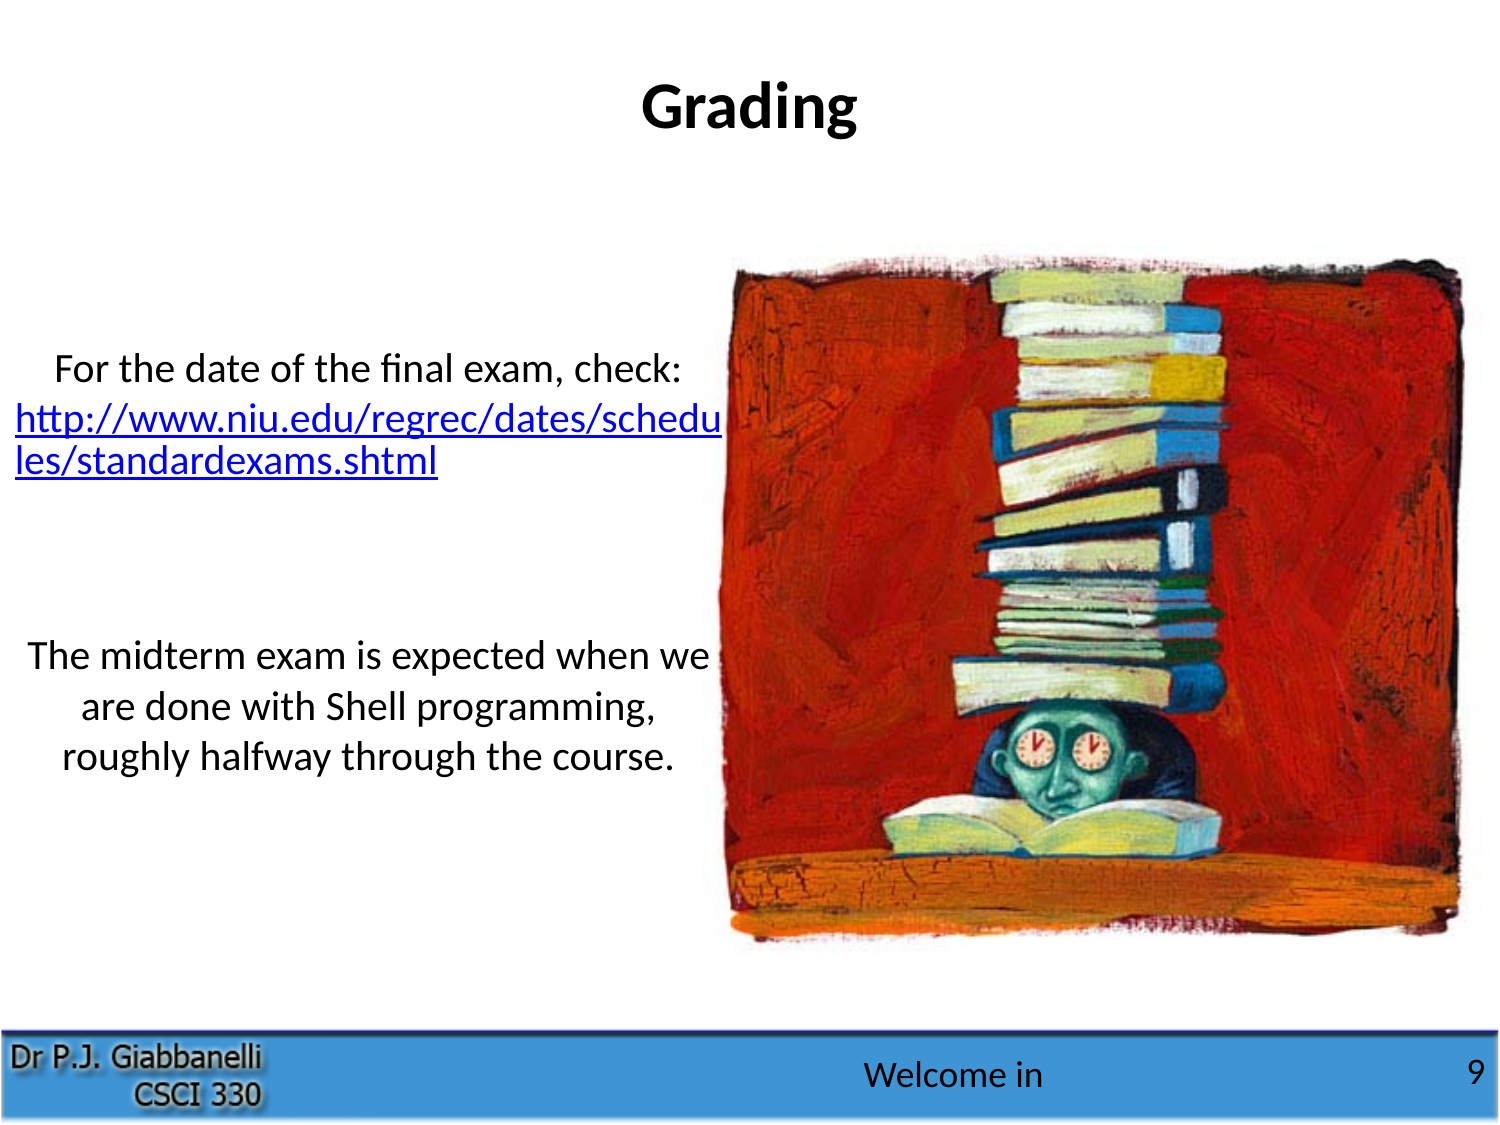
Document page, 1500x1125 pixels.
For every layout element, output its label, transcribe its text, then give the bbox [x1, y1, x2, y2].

text_box For the date of the final exam, check: http://www.niu.edu/regrec/dates/schedules/standardexams.shtml [0, 333, 697, 449]
picture [0, 1026, 1500, 1125]
text_box The midterm exam is expected when we are done with Shell programming, roughly halfway through the course. [0, 620, 697, 786]
picture [702, 243, 1483, 955]
text_box Grading [0, 54, 1500, 150]
